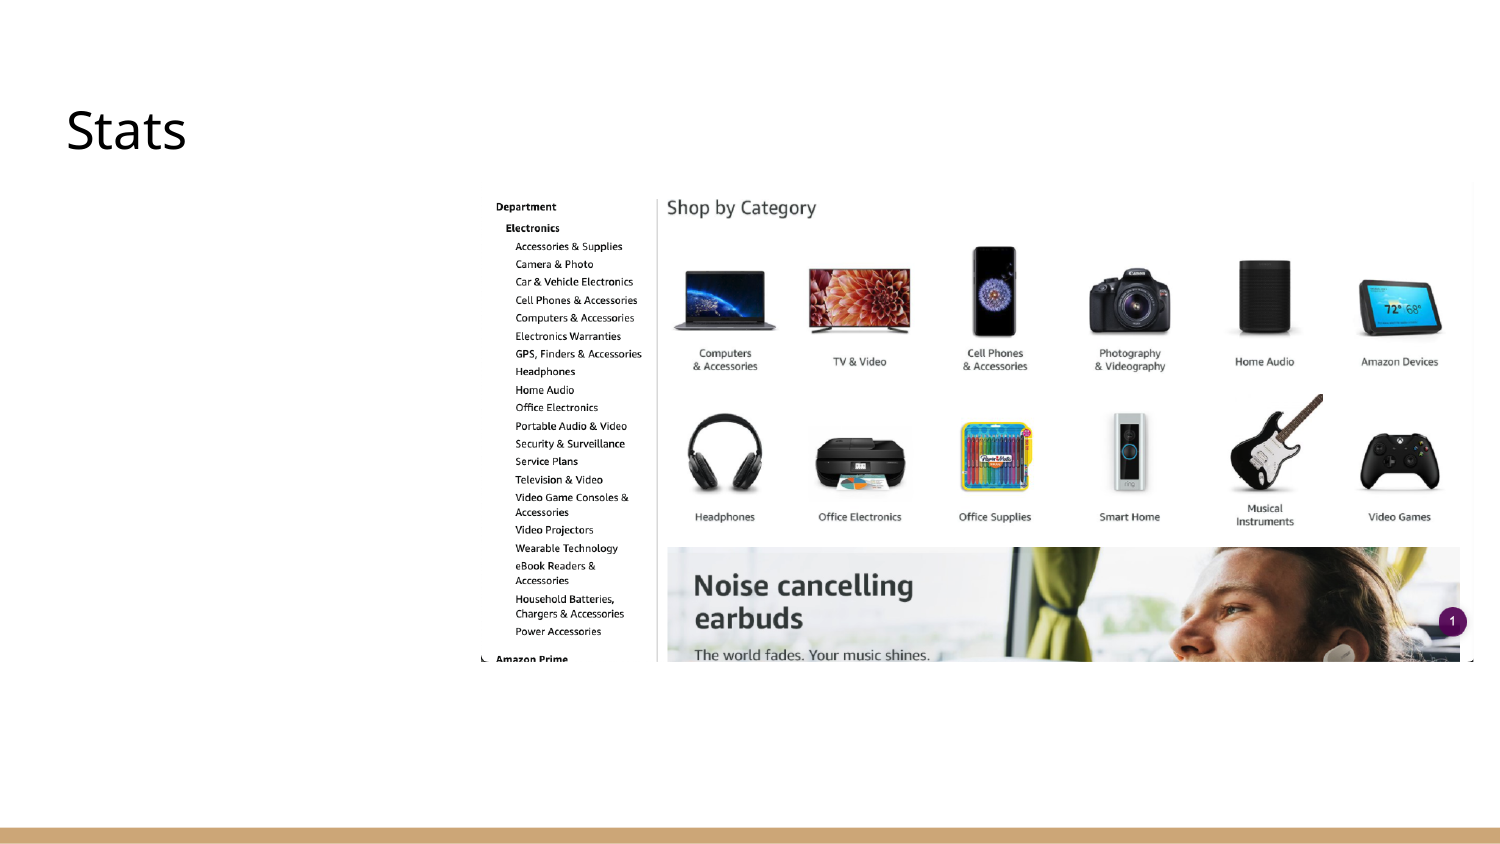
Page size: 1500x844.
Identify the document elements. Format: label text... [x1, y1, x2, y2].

title Stats [51, 81, 1449, 176]
picture [480, 182, 1474, 662]
